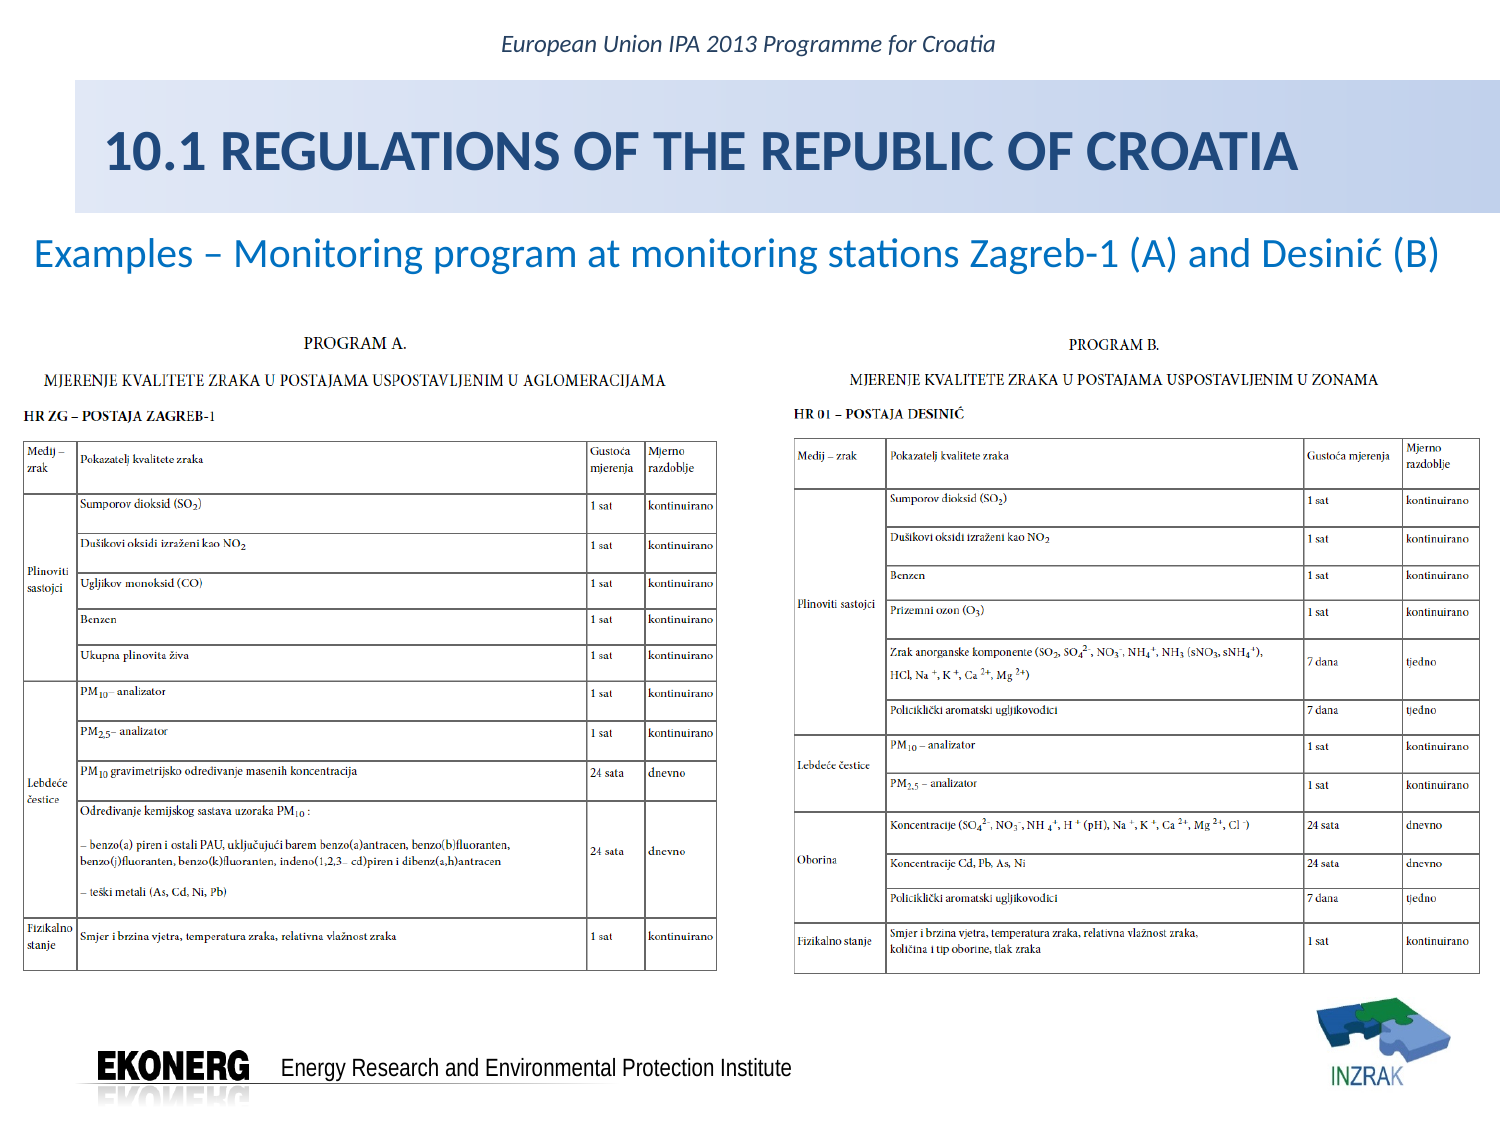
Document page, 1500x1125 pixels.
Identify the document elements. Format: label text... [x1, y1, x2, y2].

picture [785, 328, 1485, 979]
text_box Examples – Monitoring program at monitoring stations Zagreb-1 (A) and Desinić (B) [19, 218, 1485, 284]
title 10.1 REGULATIONS OF THE REPUBLIC OF CROATIA [75, 80, 1500, 213]
text_box European Union IPA 2013 Programme for Croatia [0, 23, 1498, 71]
picture [18, 326, 721, 974]
picture [1315, 996, 1451, 1093]
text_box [72, 1043, 812, 1112]
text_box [61, 1038, 636, 1112]
